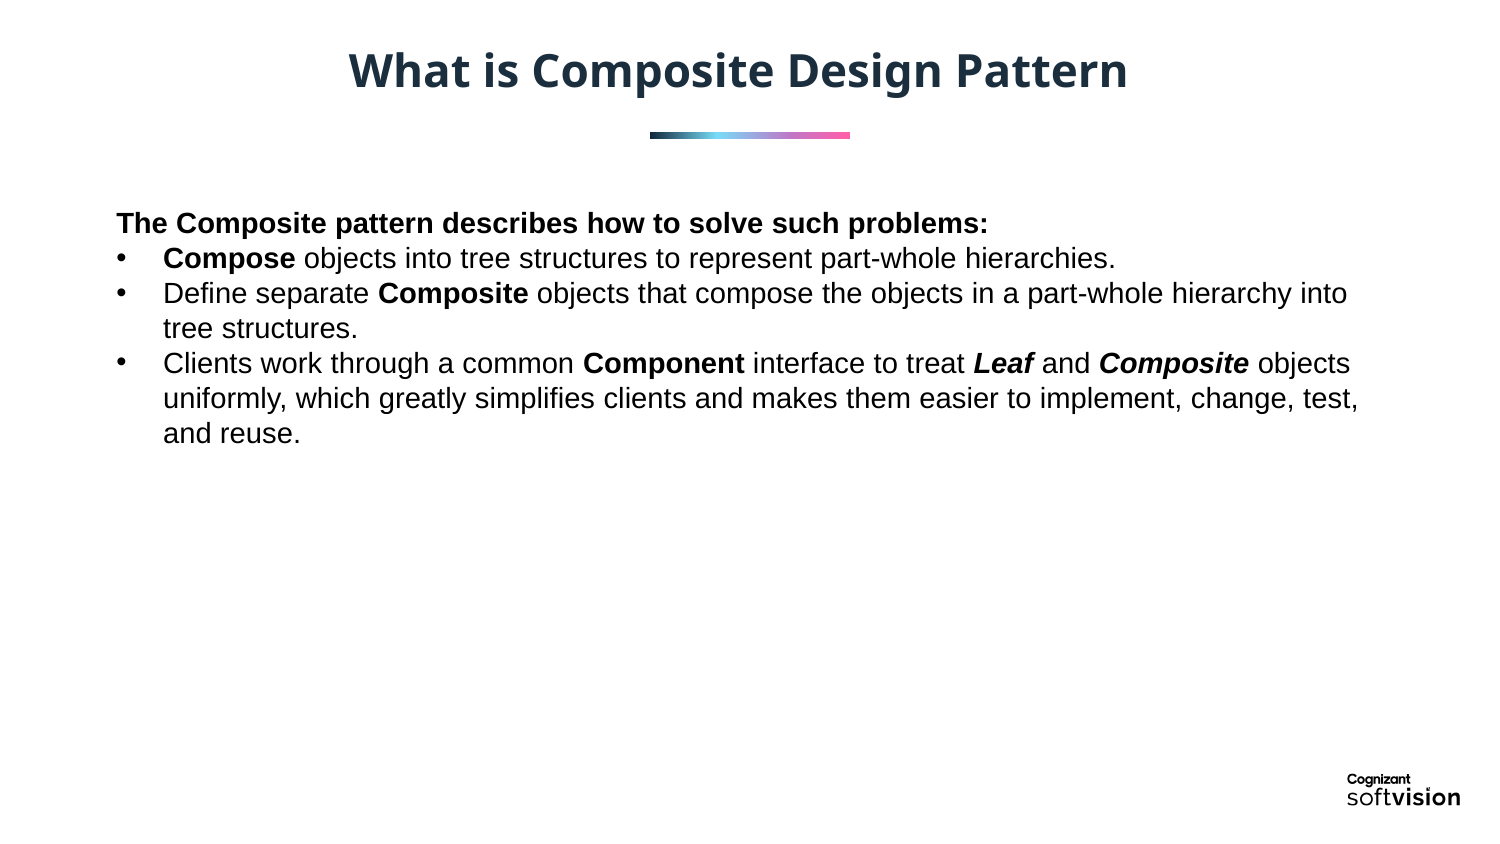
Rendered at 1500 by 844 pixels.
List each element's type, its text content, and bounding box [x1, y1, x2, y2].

picture [1346, 772, 1462, 807]
text_box What is Composite Design Pattern [40, 11, 1438, 128]
text_box The Composite pattern describes how to solve such problems: Compose objects into tree structures to represent part-whole hierarchies. Define separate Composite objects that compose the objects in a part-whole hierarchy into tree structures. Clients work through a common Component interface to treat Leaf and Composite objects uniformly, which greatly simplifies clients and makes them easier to implement, change, test, and reuse. [101, 189, 1399, 711]
picture [650, 132, 850, 139]
